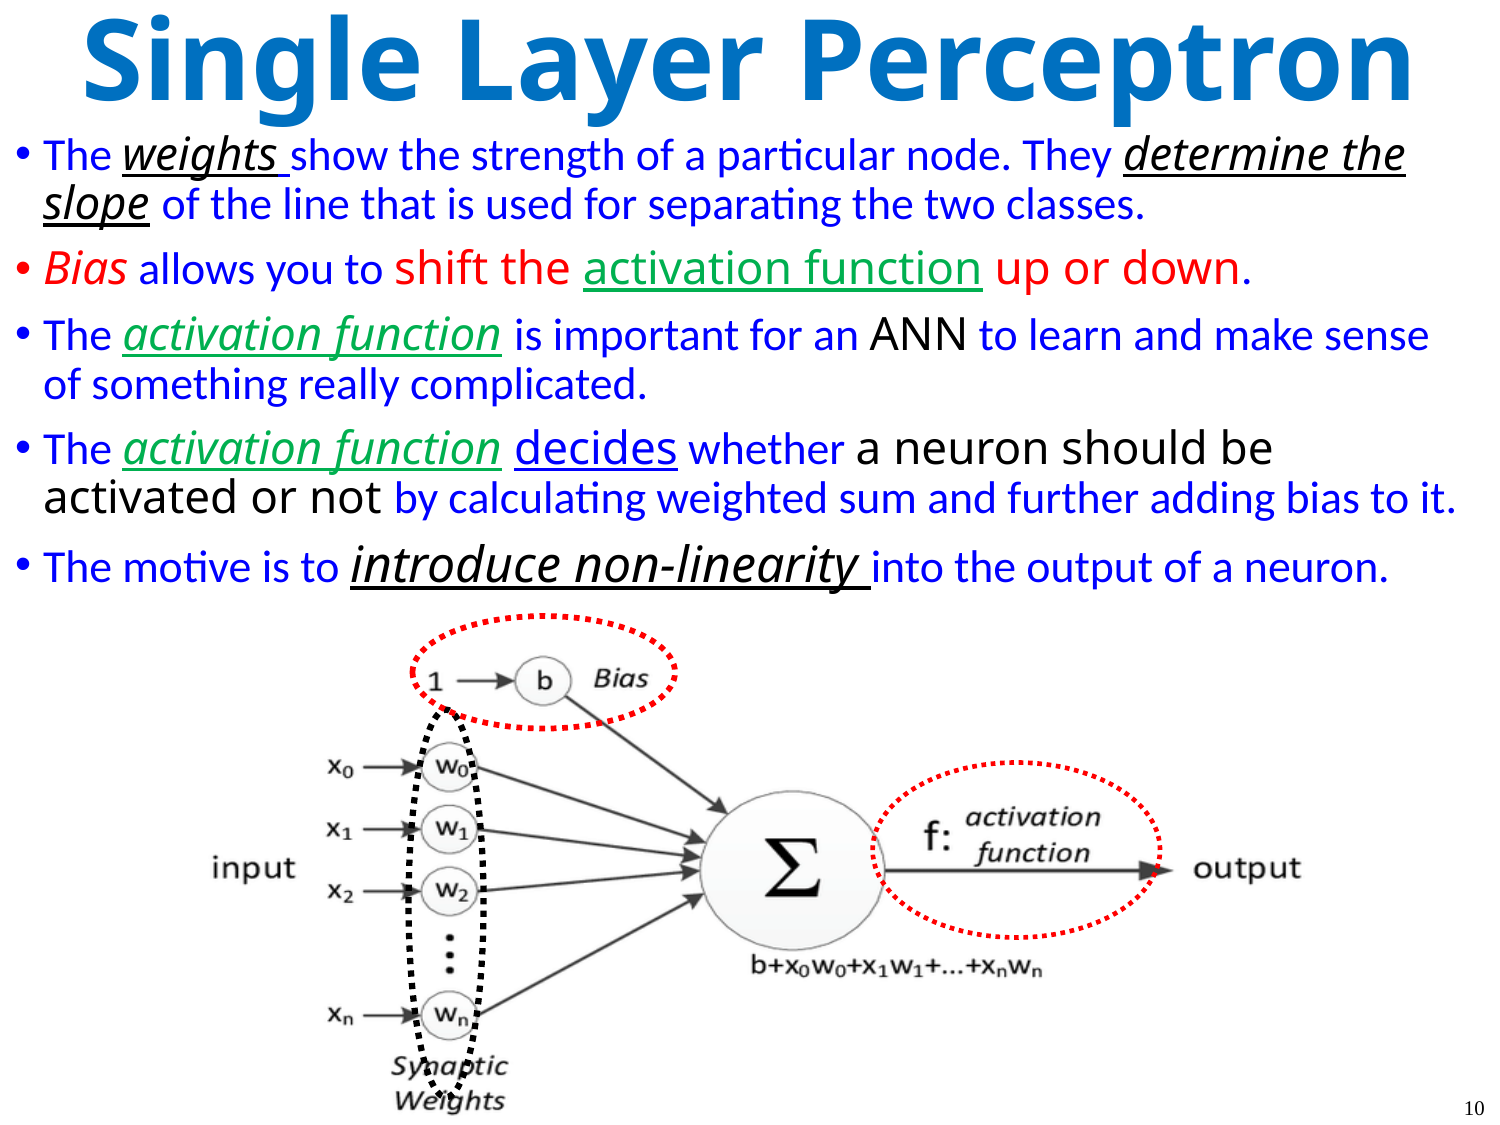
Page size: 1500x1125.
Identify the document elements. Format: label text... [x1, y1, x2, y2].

picture [79, 649, 1408, 1125]
title Single Layer Perceptron [0, 1, 1500, 128]
list The weights show the strength of a particular node. They determine the slope of the line that is used for separating the two classes. Bias allows you to shift the activation function up or down. The activation function is important for an ANN to learn and make sense of something really complicated. The activation function decides whether a neuron should be activated or not by calculating weighted sum and further adding bias to it. The motive is to introduce non-linearity into the output of a neuron. [0, 123, 1488, 575]
text_box [422, 615, 664, 649]
text_box 10 [1412, 1087, 1500, 1125]
